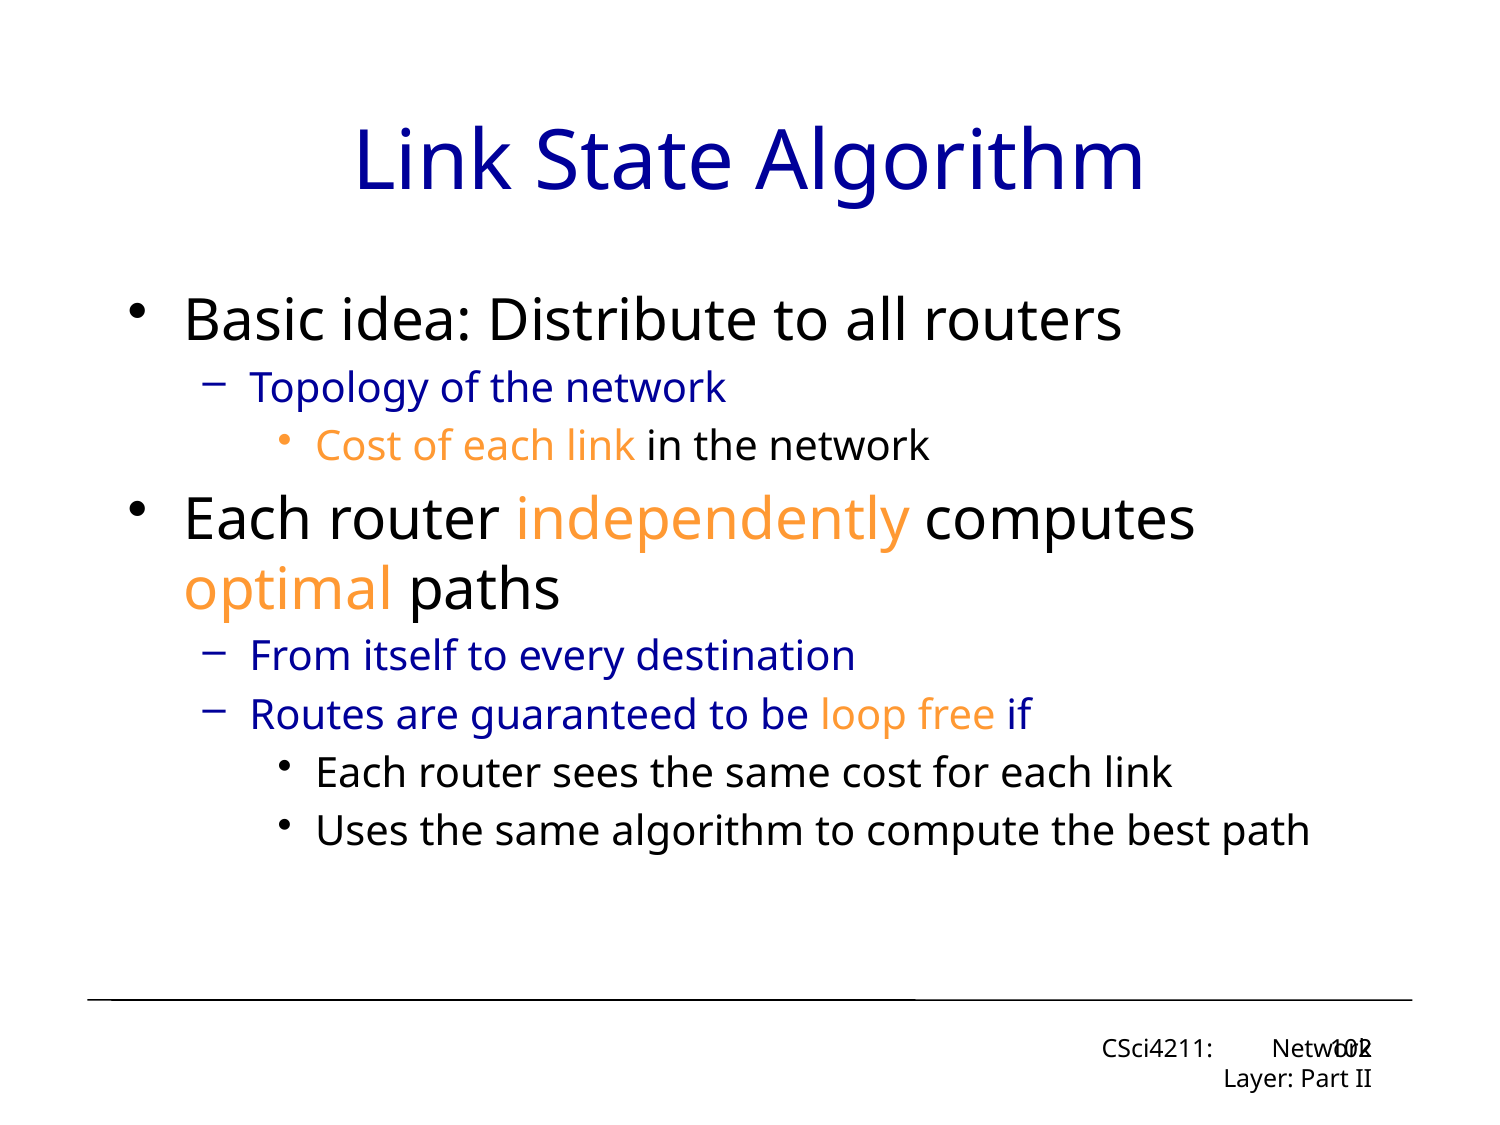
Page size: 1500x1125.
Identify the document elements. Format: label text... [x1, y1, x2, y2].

slide_number 102 [1074, 1024, 1388, 1101]
list Basic idea: Distribute to all routers Topology of the network Cost of each link in the network Each router independently computes optimal paths From itself to every destination Routes are guaranteed to be loop free if Each router sees the same cost for each link Uses the same algorithm to compute the best path [112, 275, 1388, 950]
title Link State Algorithm [112, 62, 1388, 250]
